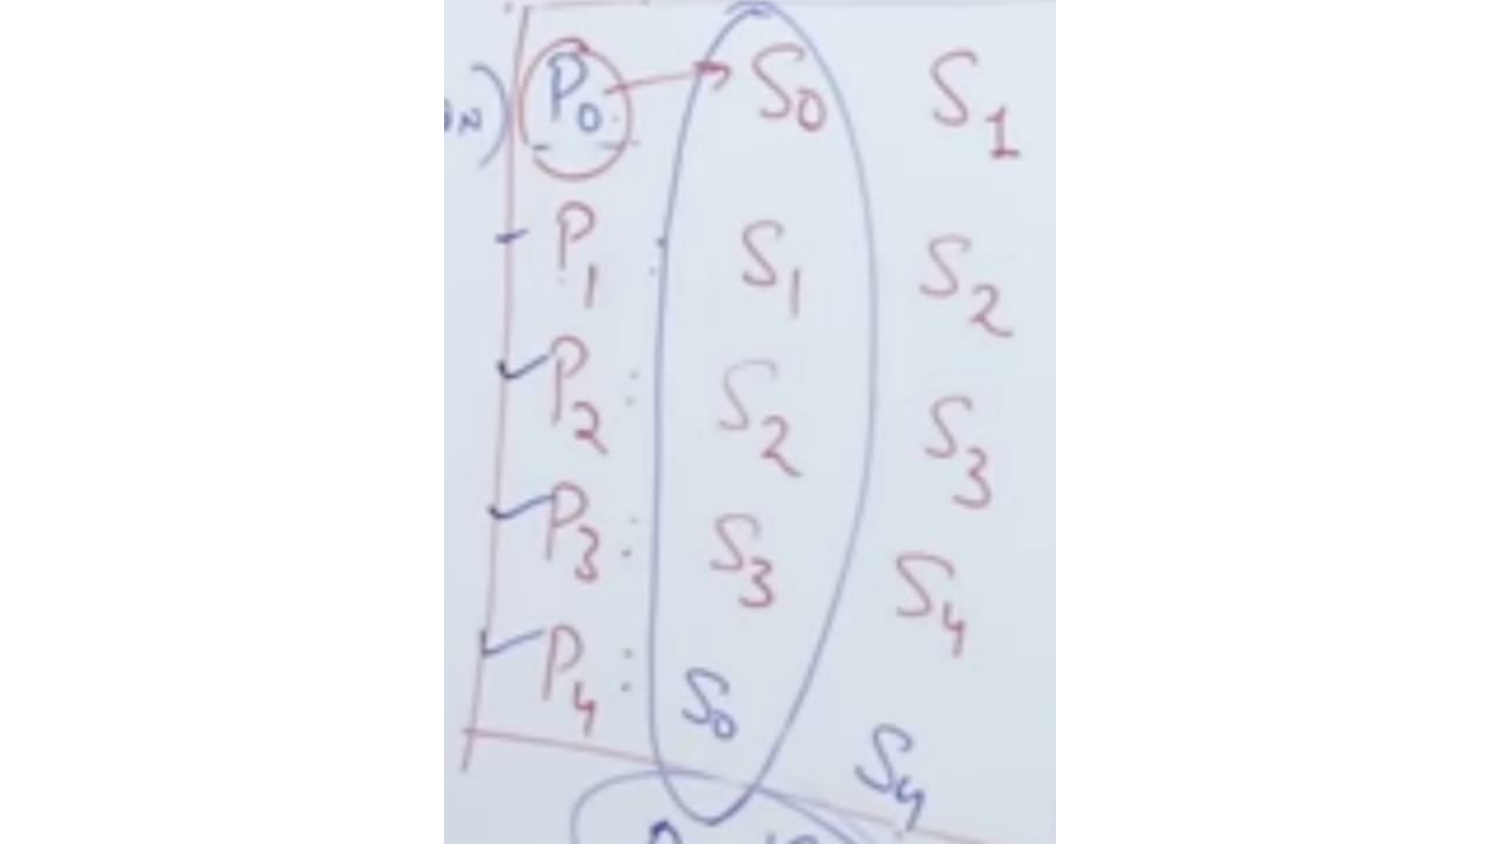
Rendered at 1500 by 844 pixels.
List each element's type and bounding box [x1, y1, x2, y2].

picture [444, 0, 1056, 844]
